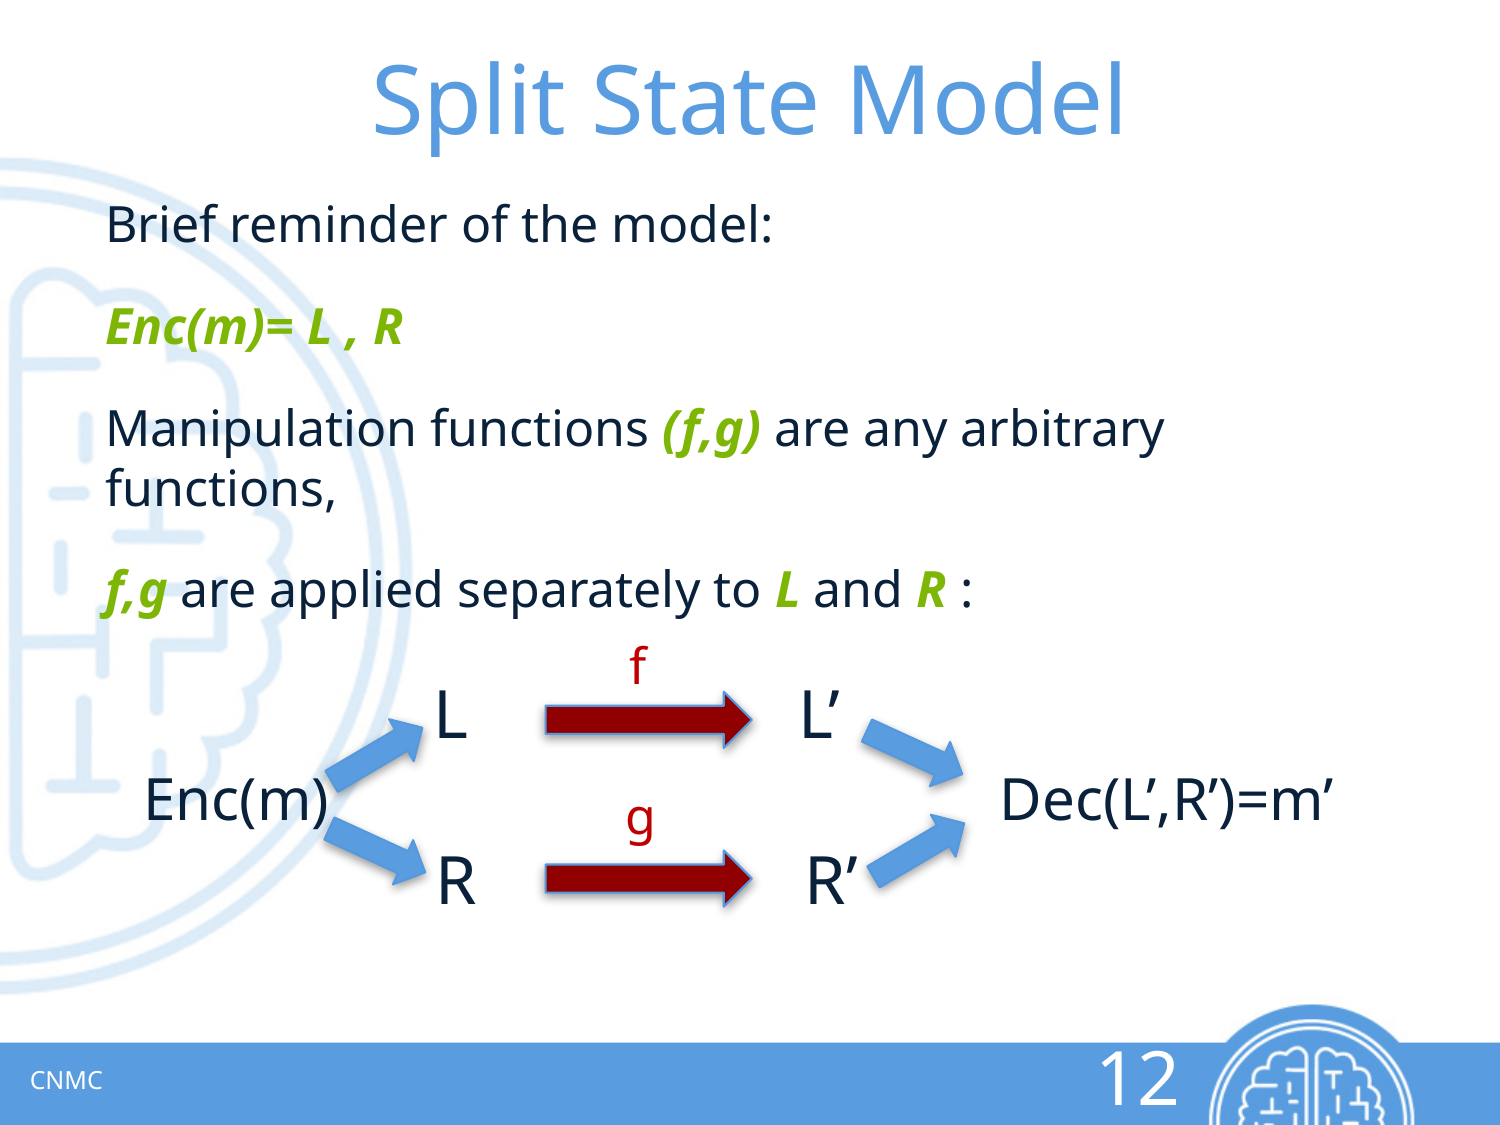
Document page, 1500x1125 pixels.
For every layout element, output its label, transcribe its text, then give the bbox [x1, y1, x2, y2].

text_box [323, 816, 427, 886]
text_box Enc(m) [128, 754, 345, 840]
text_box R’ [789, 830, 873, 926]
text_box [324, 718, 424, 793]
text_box [860, 718, 964, 788]
text_box L’ [784, 664, 977, 760]
text_box f [615, 626, 703, 702]
text_box [699, 849, 753, 908]
text_box g [611, 776, 699, 912]
text_box R [420, 830, 493, 926]
text_box [544, 863, 611, 894]
slide_number 12 [1033, 1051, 1196, 1112]
text_box L [418, 664, 612, 760]
text_box Dec(L’,R’)=m’ [985, 754, 1349, 840]
footer CNMC [14, 1051, 809, 1112]
picture [0, 0, 1500, 1125]
title Split State Model [90, 0, 1410, 162]
text_box [544, 690, 753, 749]
list Brief reminder of the model: Enc(m)= L , R Manipulation functions (f,g) are any arbitrary functions, f,g are applied separately to L and R : [90, 185, 1410, 898]
text_box [866, 813, 966, 889]
